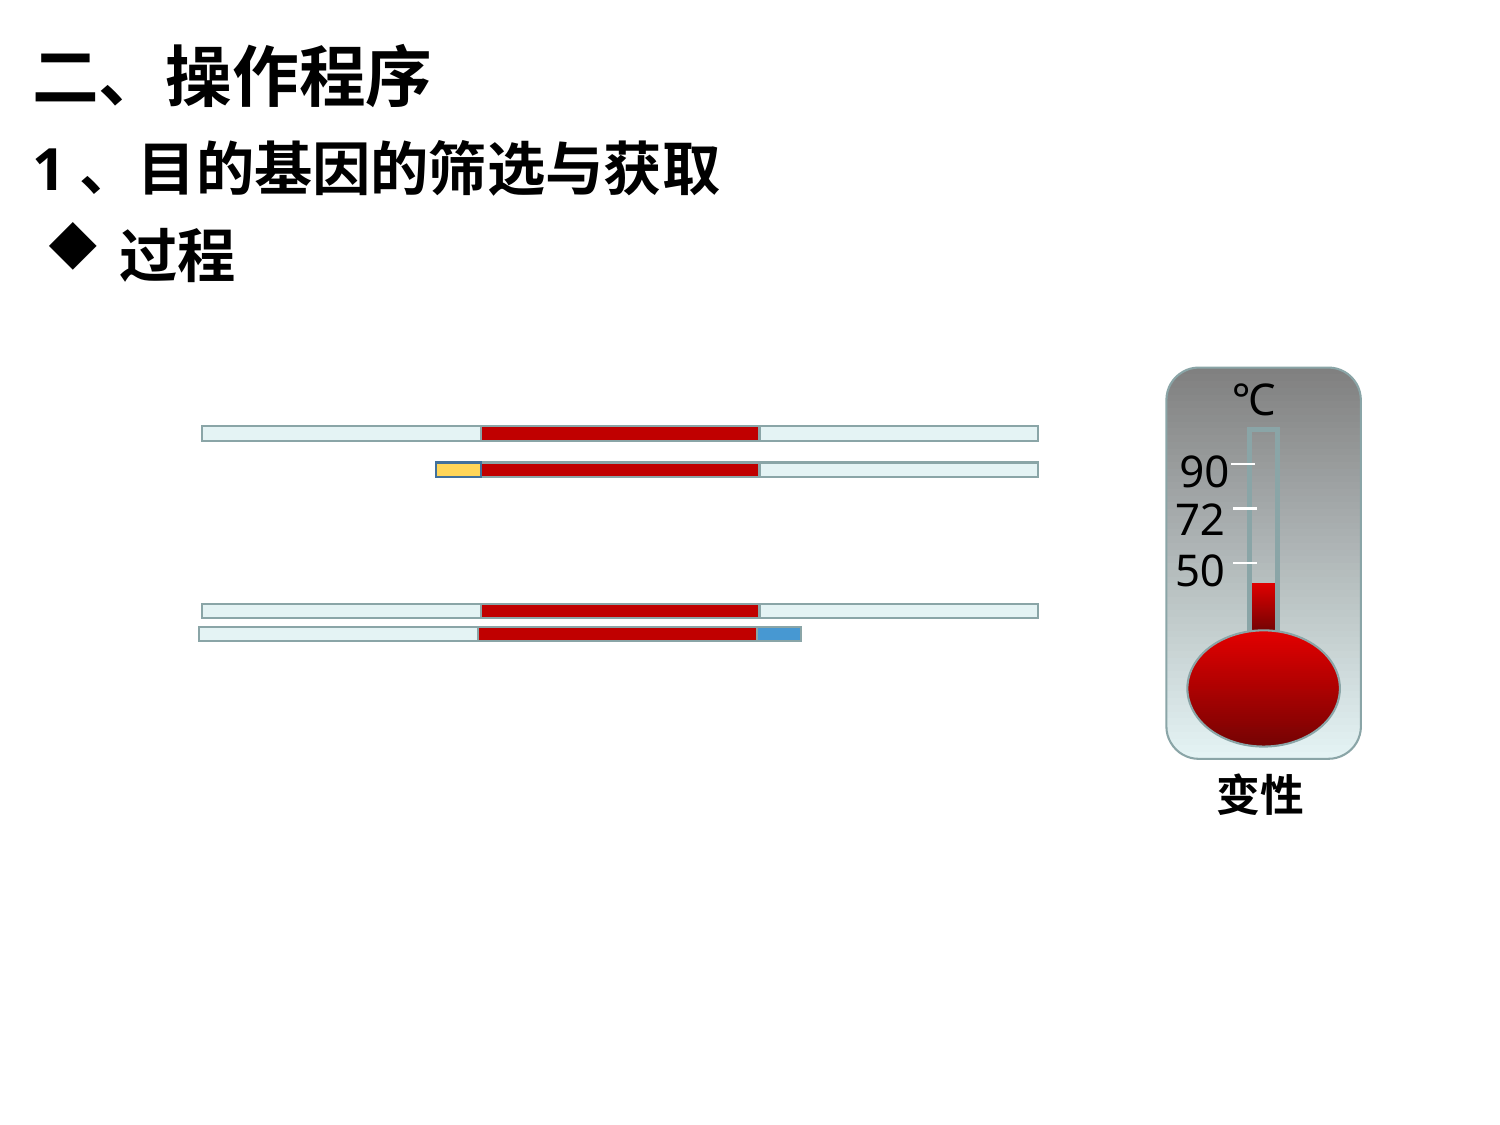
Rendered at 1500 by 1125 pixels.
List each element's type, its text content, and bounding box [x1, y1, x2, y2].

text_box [198, 626, 802, 642]
text_box 50 [1166, 549, 1324, 600]
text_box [436, 462, 1039, 477]
text_box [1249, 600, 1279, 630]
text_box 90 [1170, 439, 1329, 501]
text_box 变性 [1208, 763, 1350, 825]
text_box [1186, 629, 1341, 748]
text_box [201, 426, 1039, 441]
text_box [201, 603, 1039, 619]
text_box ℃ [1223, 367, 1314, 429]
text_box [17, 7, 780, 298]
text_box [1249, 429, 1279, 439]
text_box 72 [1166, 487, 1324, 549]
text_box [1165, 366, 1362, 760]
